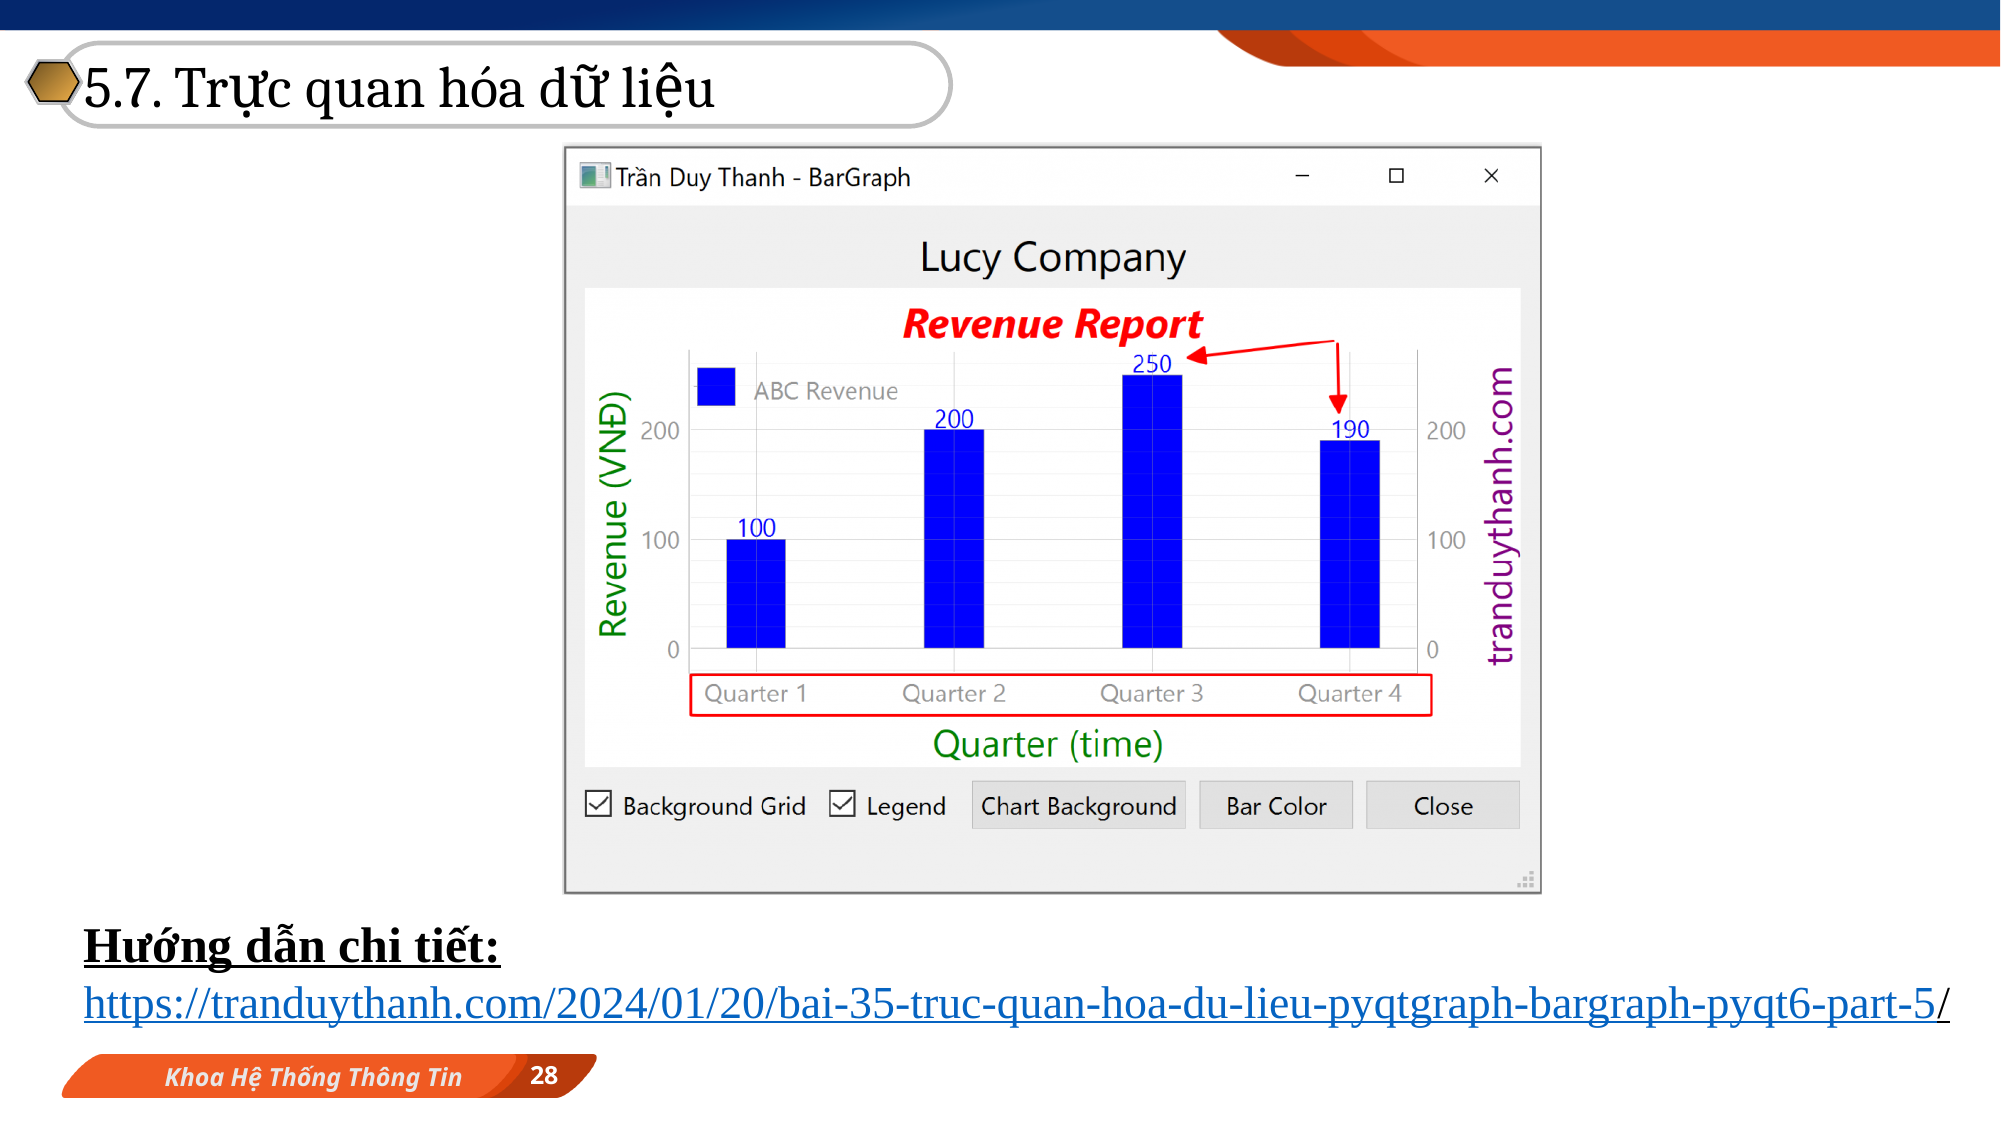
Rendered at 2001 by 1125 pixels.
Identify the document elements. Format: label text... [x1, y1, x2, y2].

slide_number 28 [508, 1046, 574, 1106]
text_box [24, 42, 951, 127]
text_box Hướng dẫn chi tiết: https://tranduythanh.com/2024/01/20/bai-35-truc-quan-hoa-du-lieu-pyqtgraph-bargraph-pyqt6-part-5/ [68, 904, 1990, 1035]
picture [562, 142, 1542, 896]
picture [0, 0, 2001, 71]
footer Khoa Hệ Thống Thông Tin [119, 1054, 508, 1098]
picture [34, 1017, 624, 1125]
